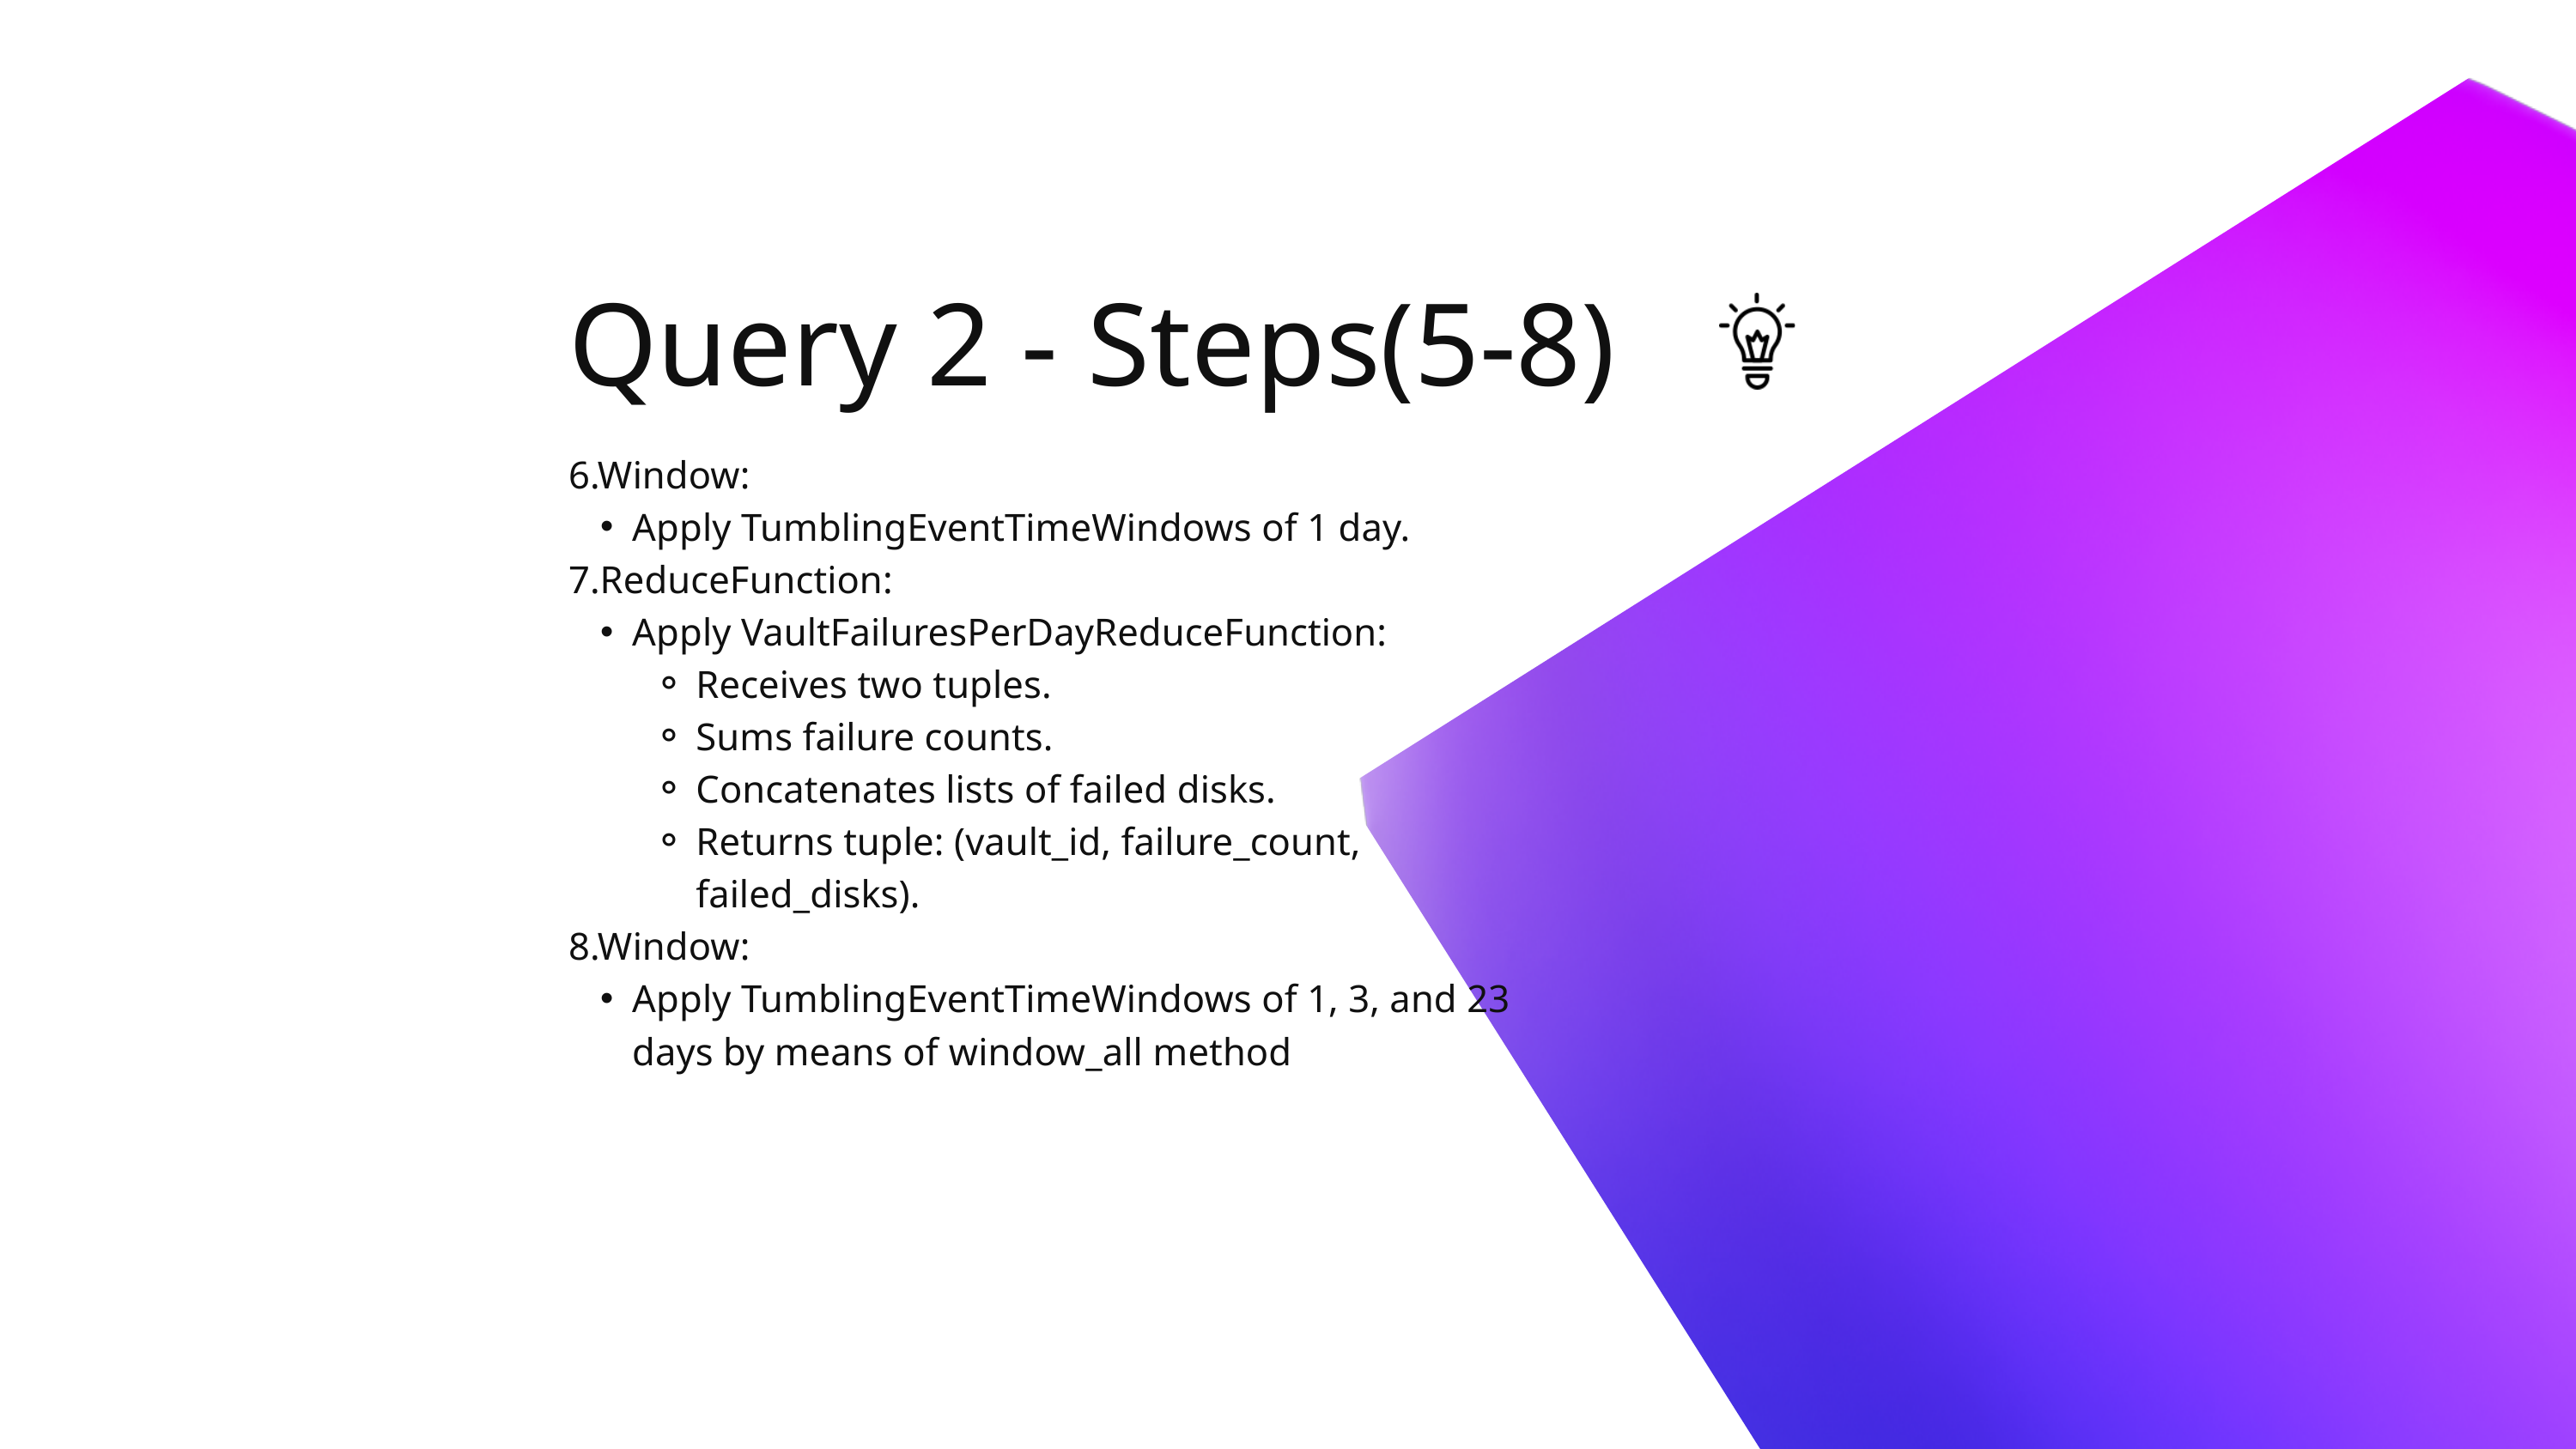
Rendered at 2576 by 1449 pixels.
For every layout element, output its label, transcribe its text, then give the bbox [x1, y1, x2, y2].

text_box [1554, 10, 2576, 1449]
text_box Query 2 - Steps(5-8) [568, 271, 1795, 409]
text_box 6.Window: Apply TumblingEventTimeWindows of 1 day. 7.ReduceFunction: Apply VaultFailuresPerDayReduceFunction: Receives two tuples. Sums failure counts. Concatenates lists of failed disks. Returns tuple: (vault_id, failure_count, failed_disks). 8.Window: Apply TumblingEventTimeWindows of 1, 3, and 23 days by means of window_all method [568, 443, 1554, 1125]
text_box [1719, 293, 1795, 390]
